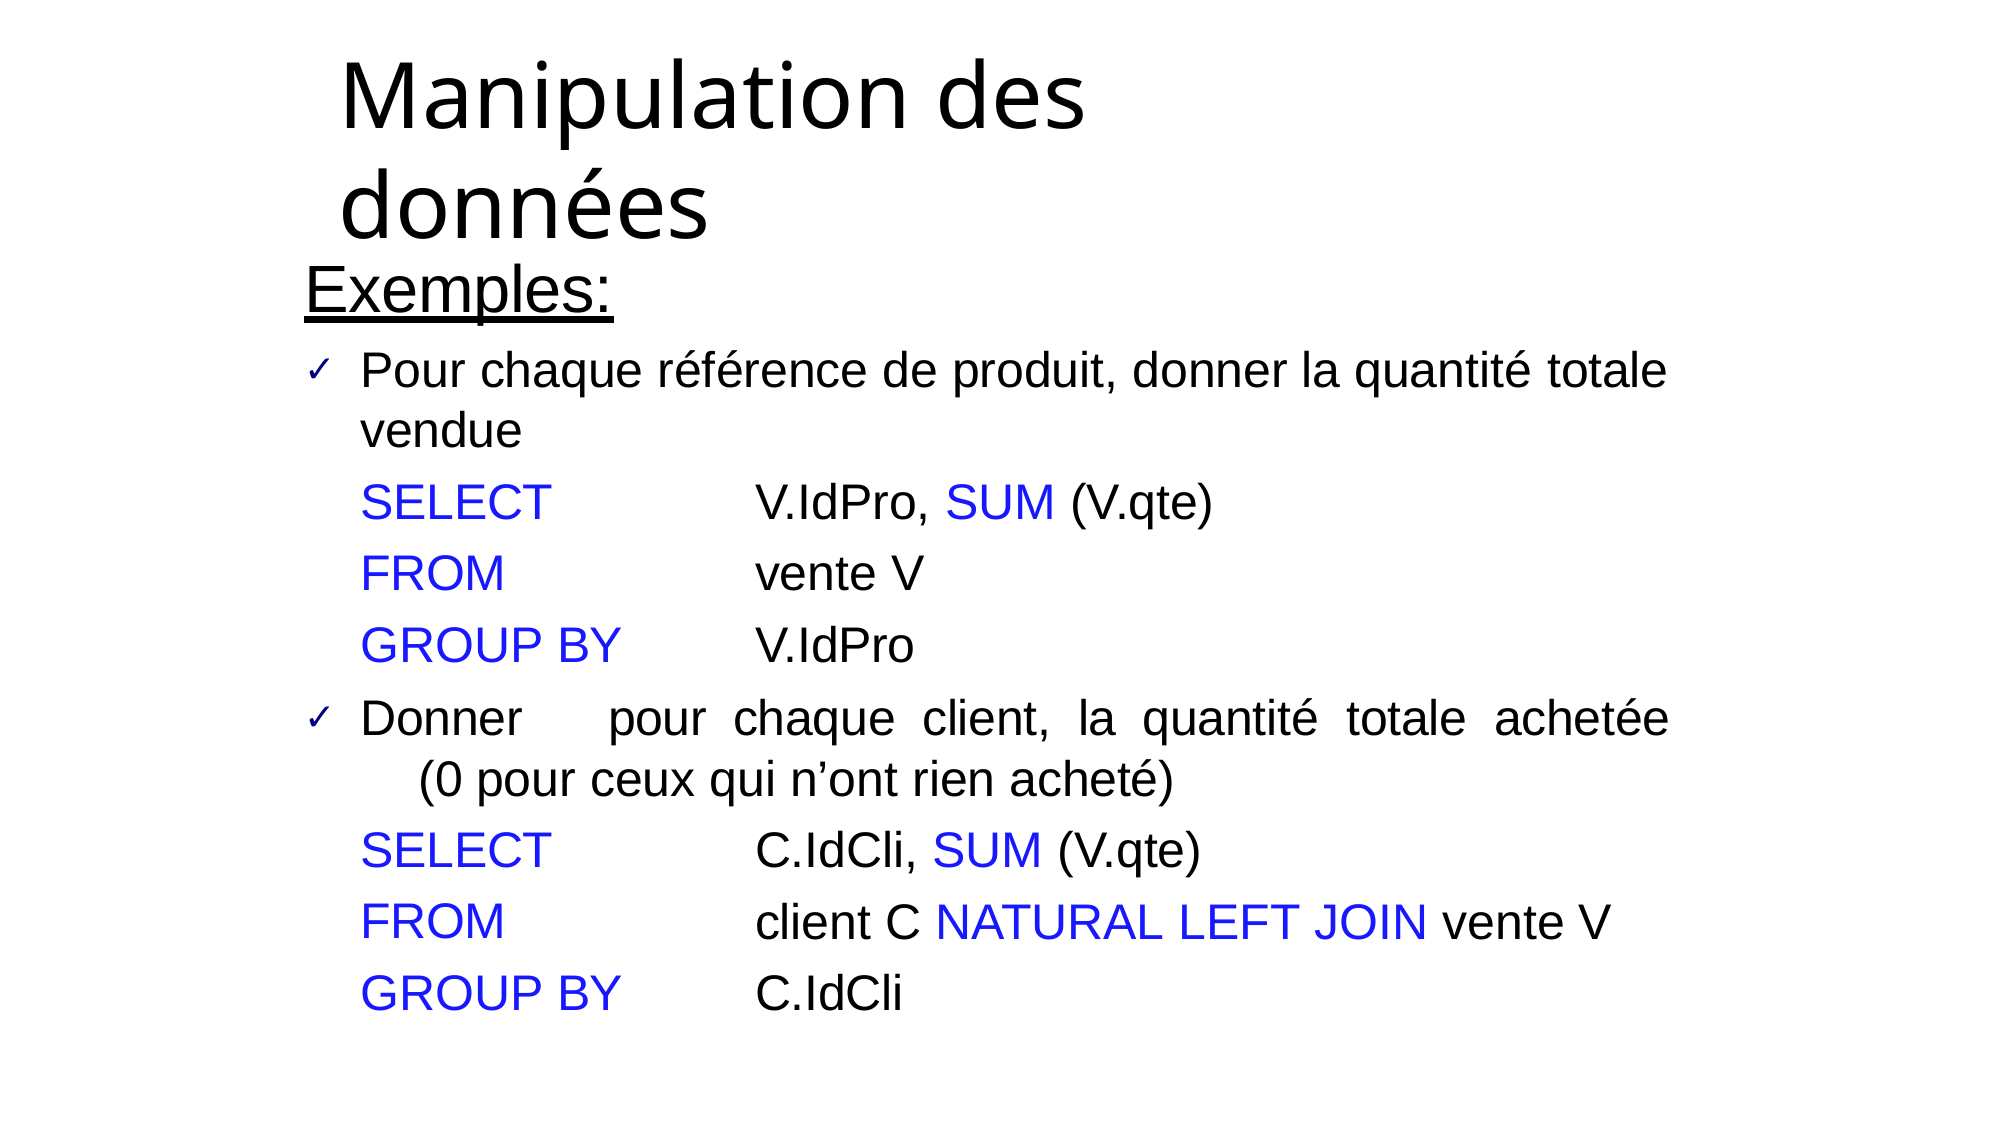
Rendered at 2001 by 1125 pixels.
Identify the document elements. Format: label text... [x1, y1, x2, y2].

text_box V.IdPro, SUM (V.qte) vente V V.IdPro [752, 455, 1228, 673]
text_box SELECT FROM GROUP BY [358, 455, 627, 673]
text_box SELECT FROM GROUP BY [358, 803, 627, 1021]
text_box C.IdCli, SUM (V.qte) client C NATURAL LEFT JOIN vente V C.IdCli [752, 803, 1620, 1021]
title Manipulation des données [336, 34, 1415, 227]
text_box Donner pour chaque client, la quantité totale achetée (0 pour ceux qui n’ont rien acheté) [302, 683, 1686, 806]
text_box Exemples: Pour chaque référence de produit, donner la quantité totale vendue [302, 227, 1675, 458]
